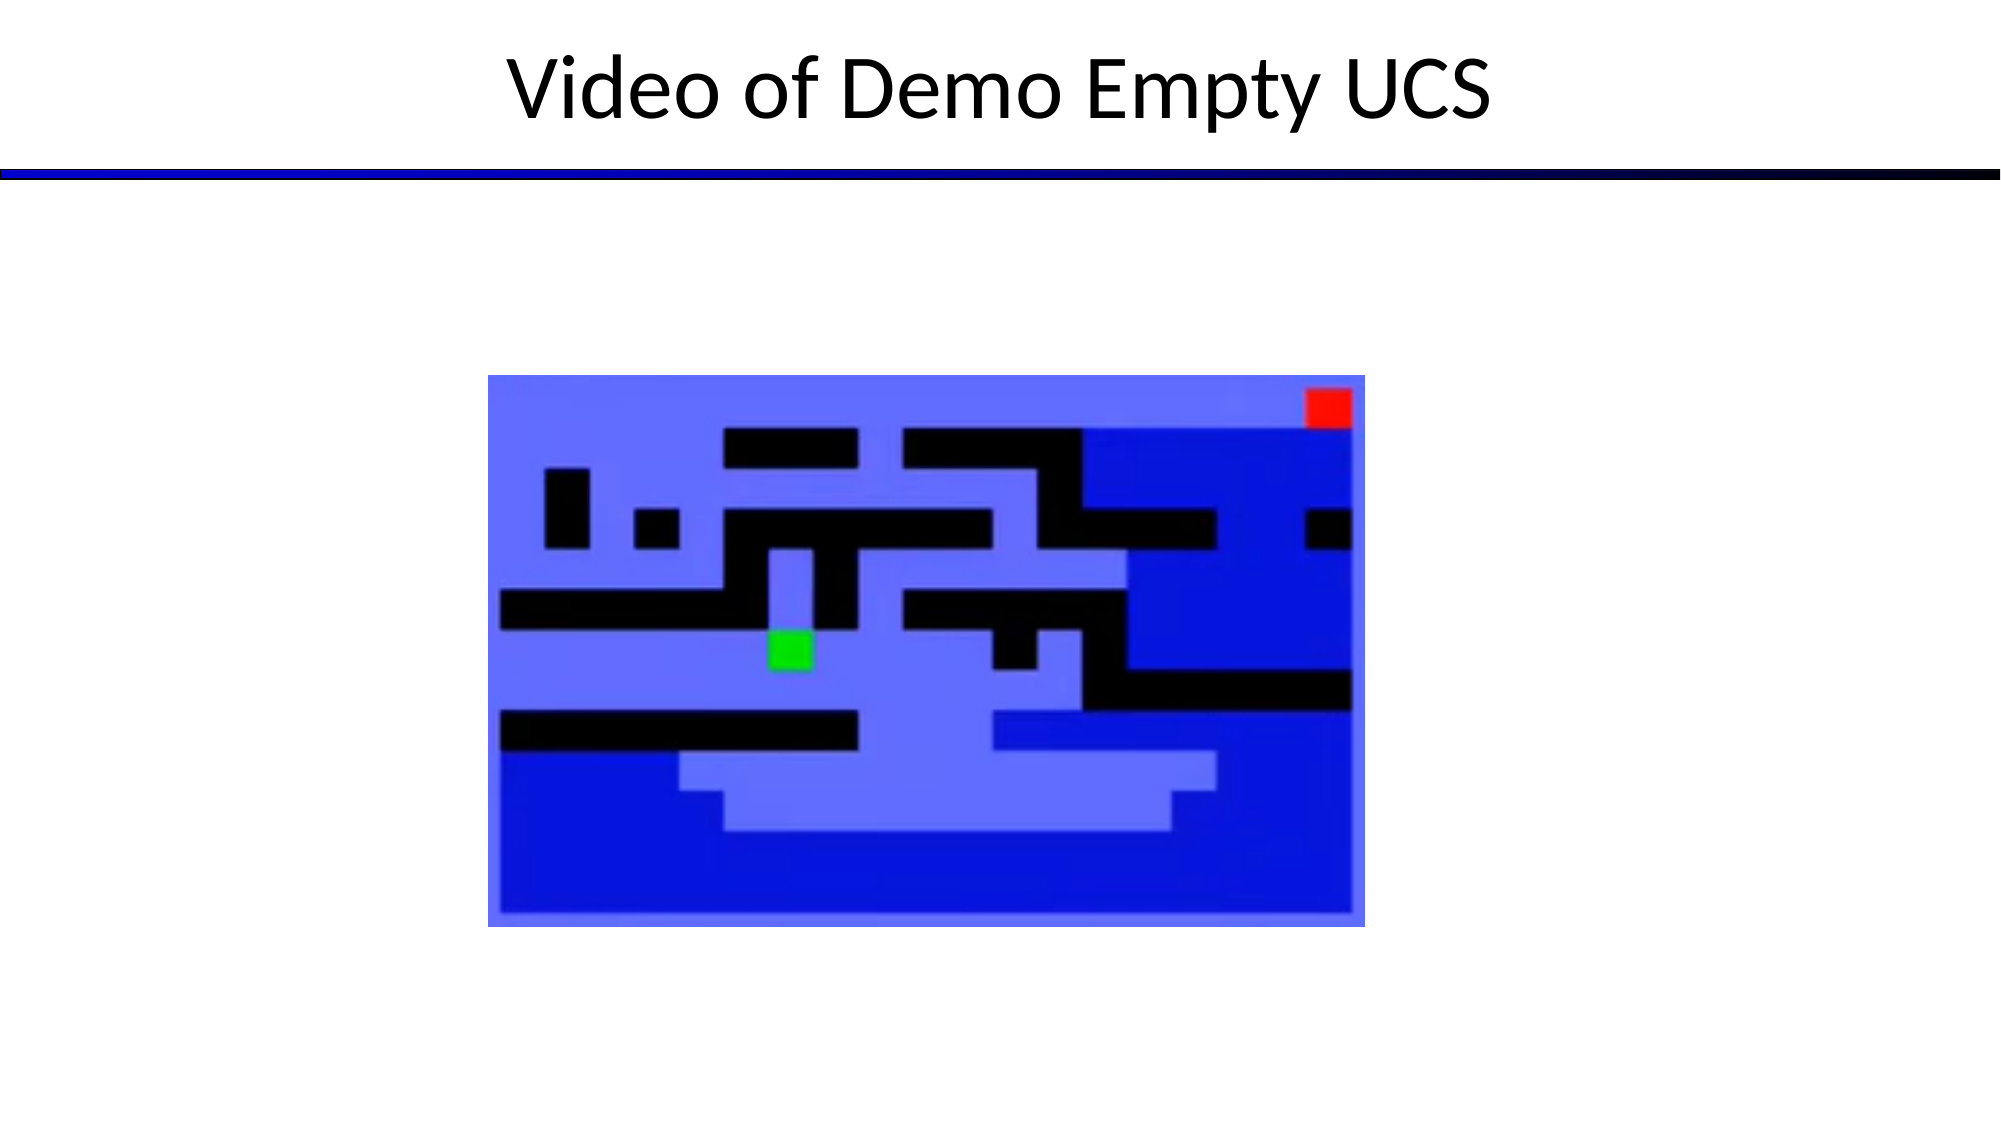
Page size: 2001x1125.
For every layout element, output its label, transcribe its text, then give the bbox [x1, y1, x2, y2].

picture [1, 170, 92, 178]
picture [1908, 170, 1999, 178]
title Video of Demo Empty UCS [92, 25, 1908, 216]
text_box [487, 374, 1366, 929]
